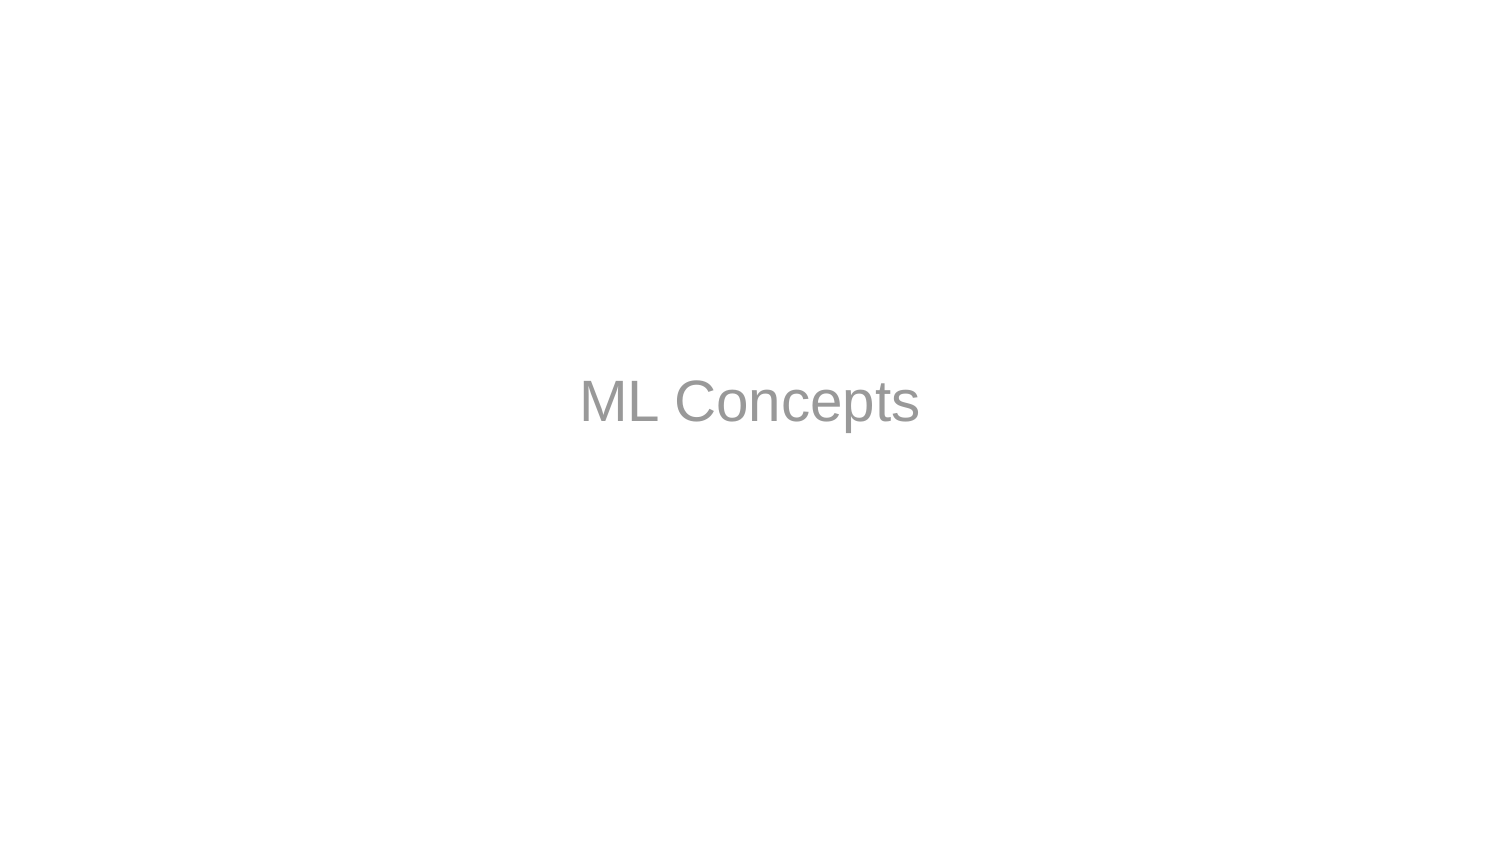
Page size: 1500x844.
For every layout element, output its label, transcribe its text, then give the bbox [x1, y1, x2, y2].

title ML Concepts [51, 348, 1449, 442]
